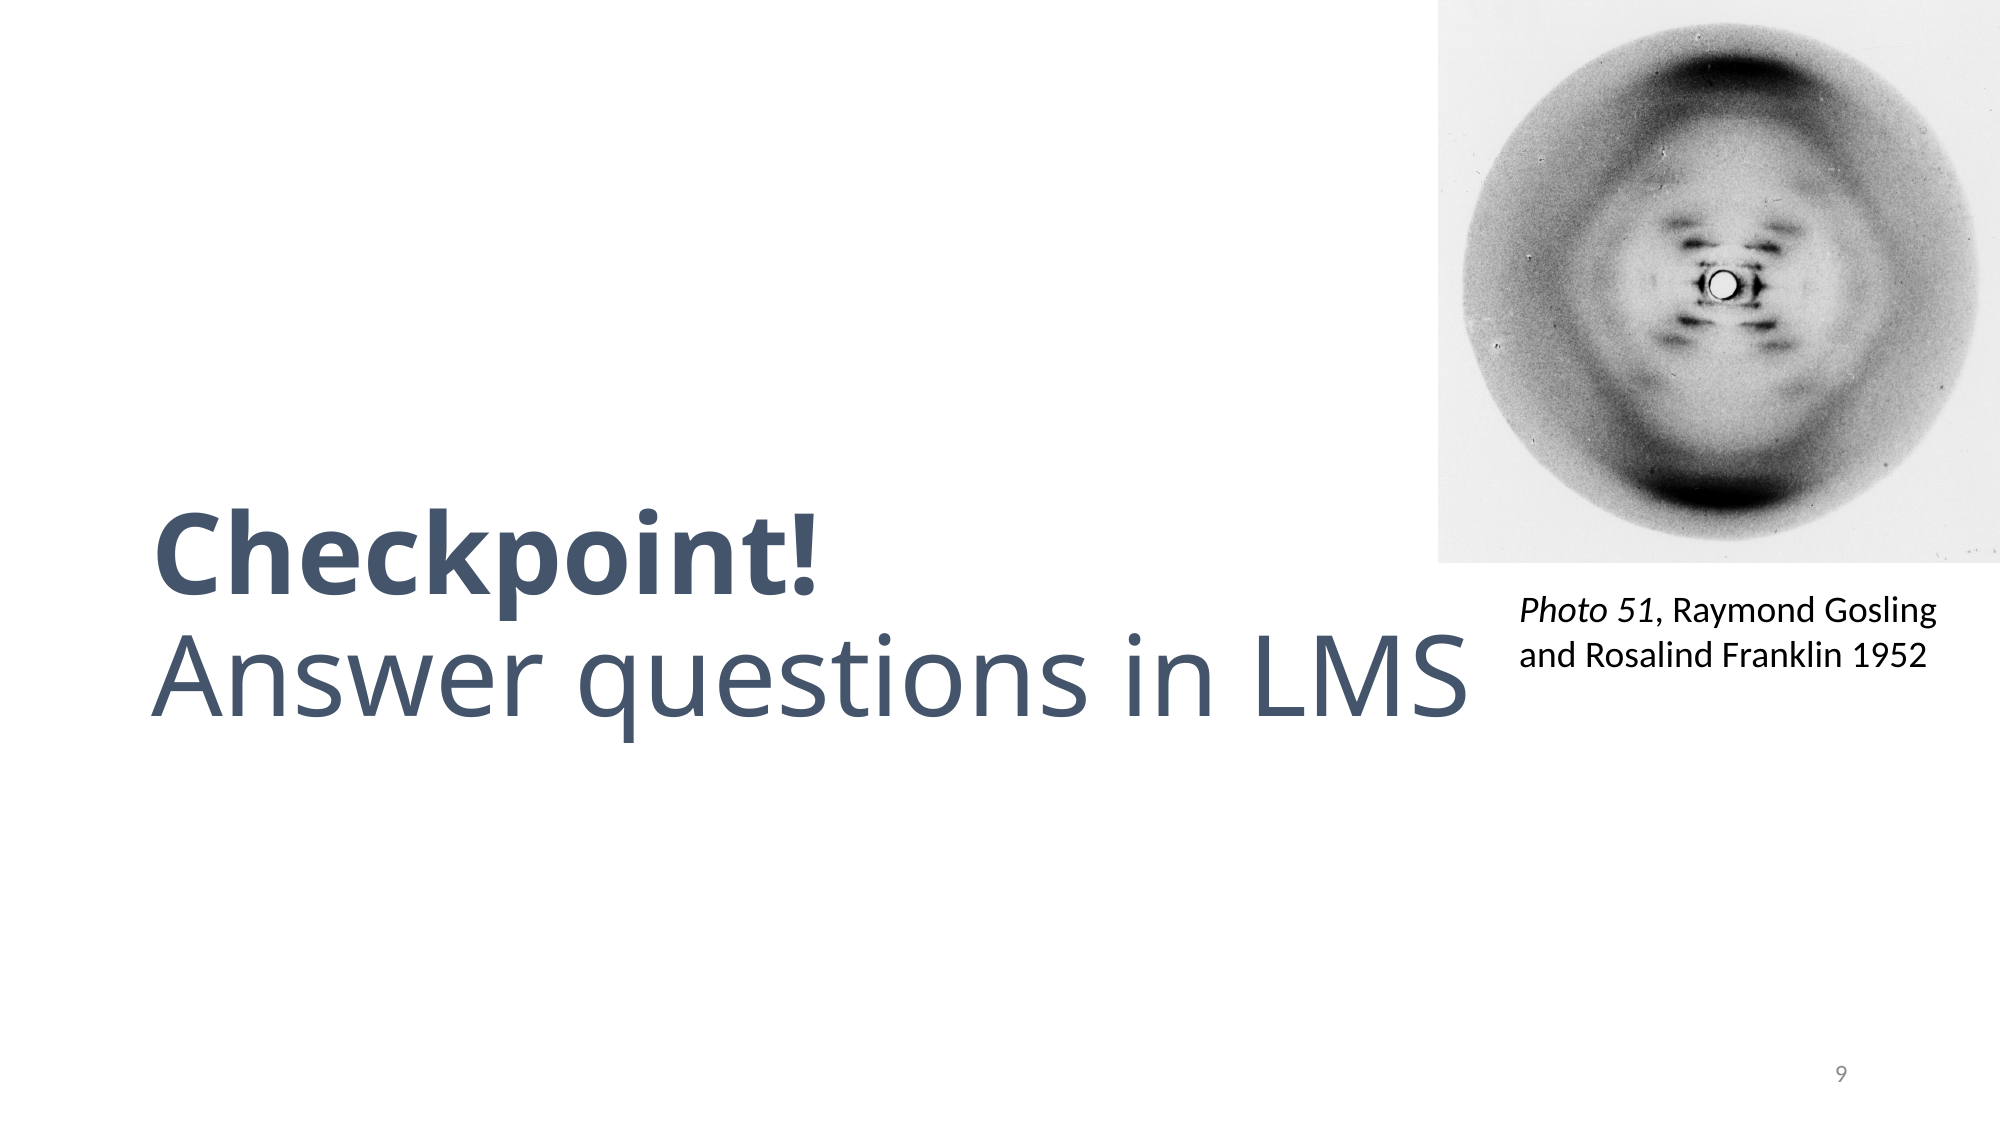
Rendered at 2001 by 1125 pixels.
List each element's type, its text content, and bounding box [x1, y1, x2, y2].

picture [1438, 0, 2000, 563]
slide_number 9 [1412, 1042, 1863, 1103]
text_box Photo 51, Raymond Gosling and Rosalind Franklin 1952 [1504, 577, 1970, 683]
title Checkpoint! Answer questions in LMS [136, 280, 1862, 749]
